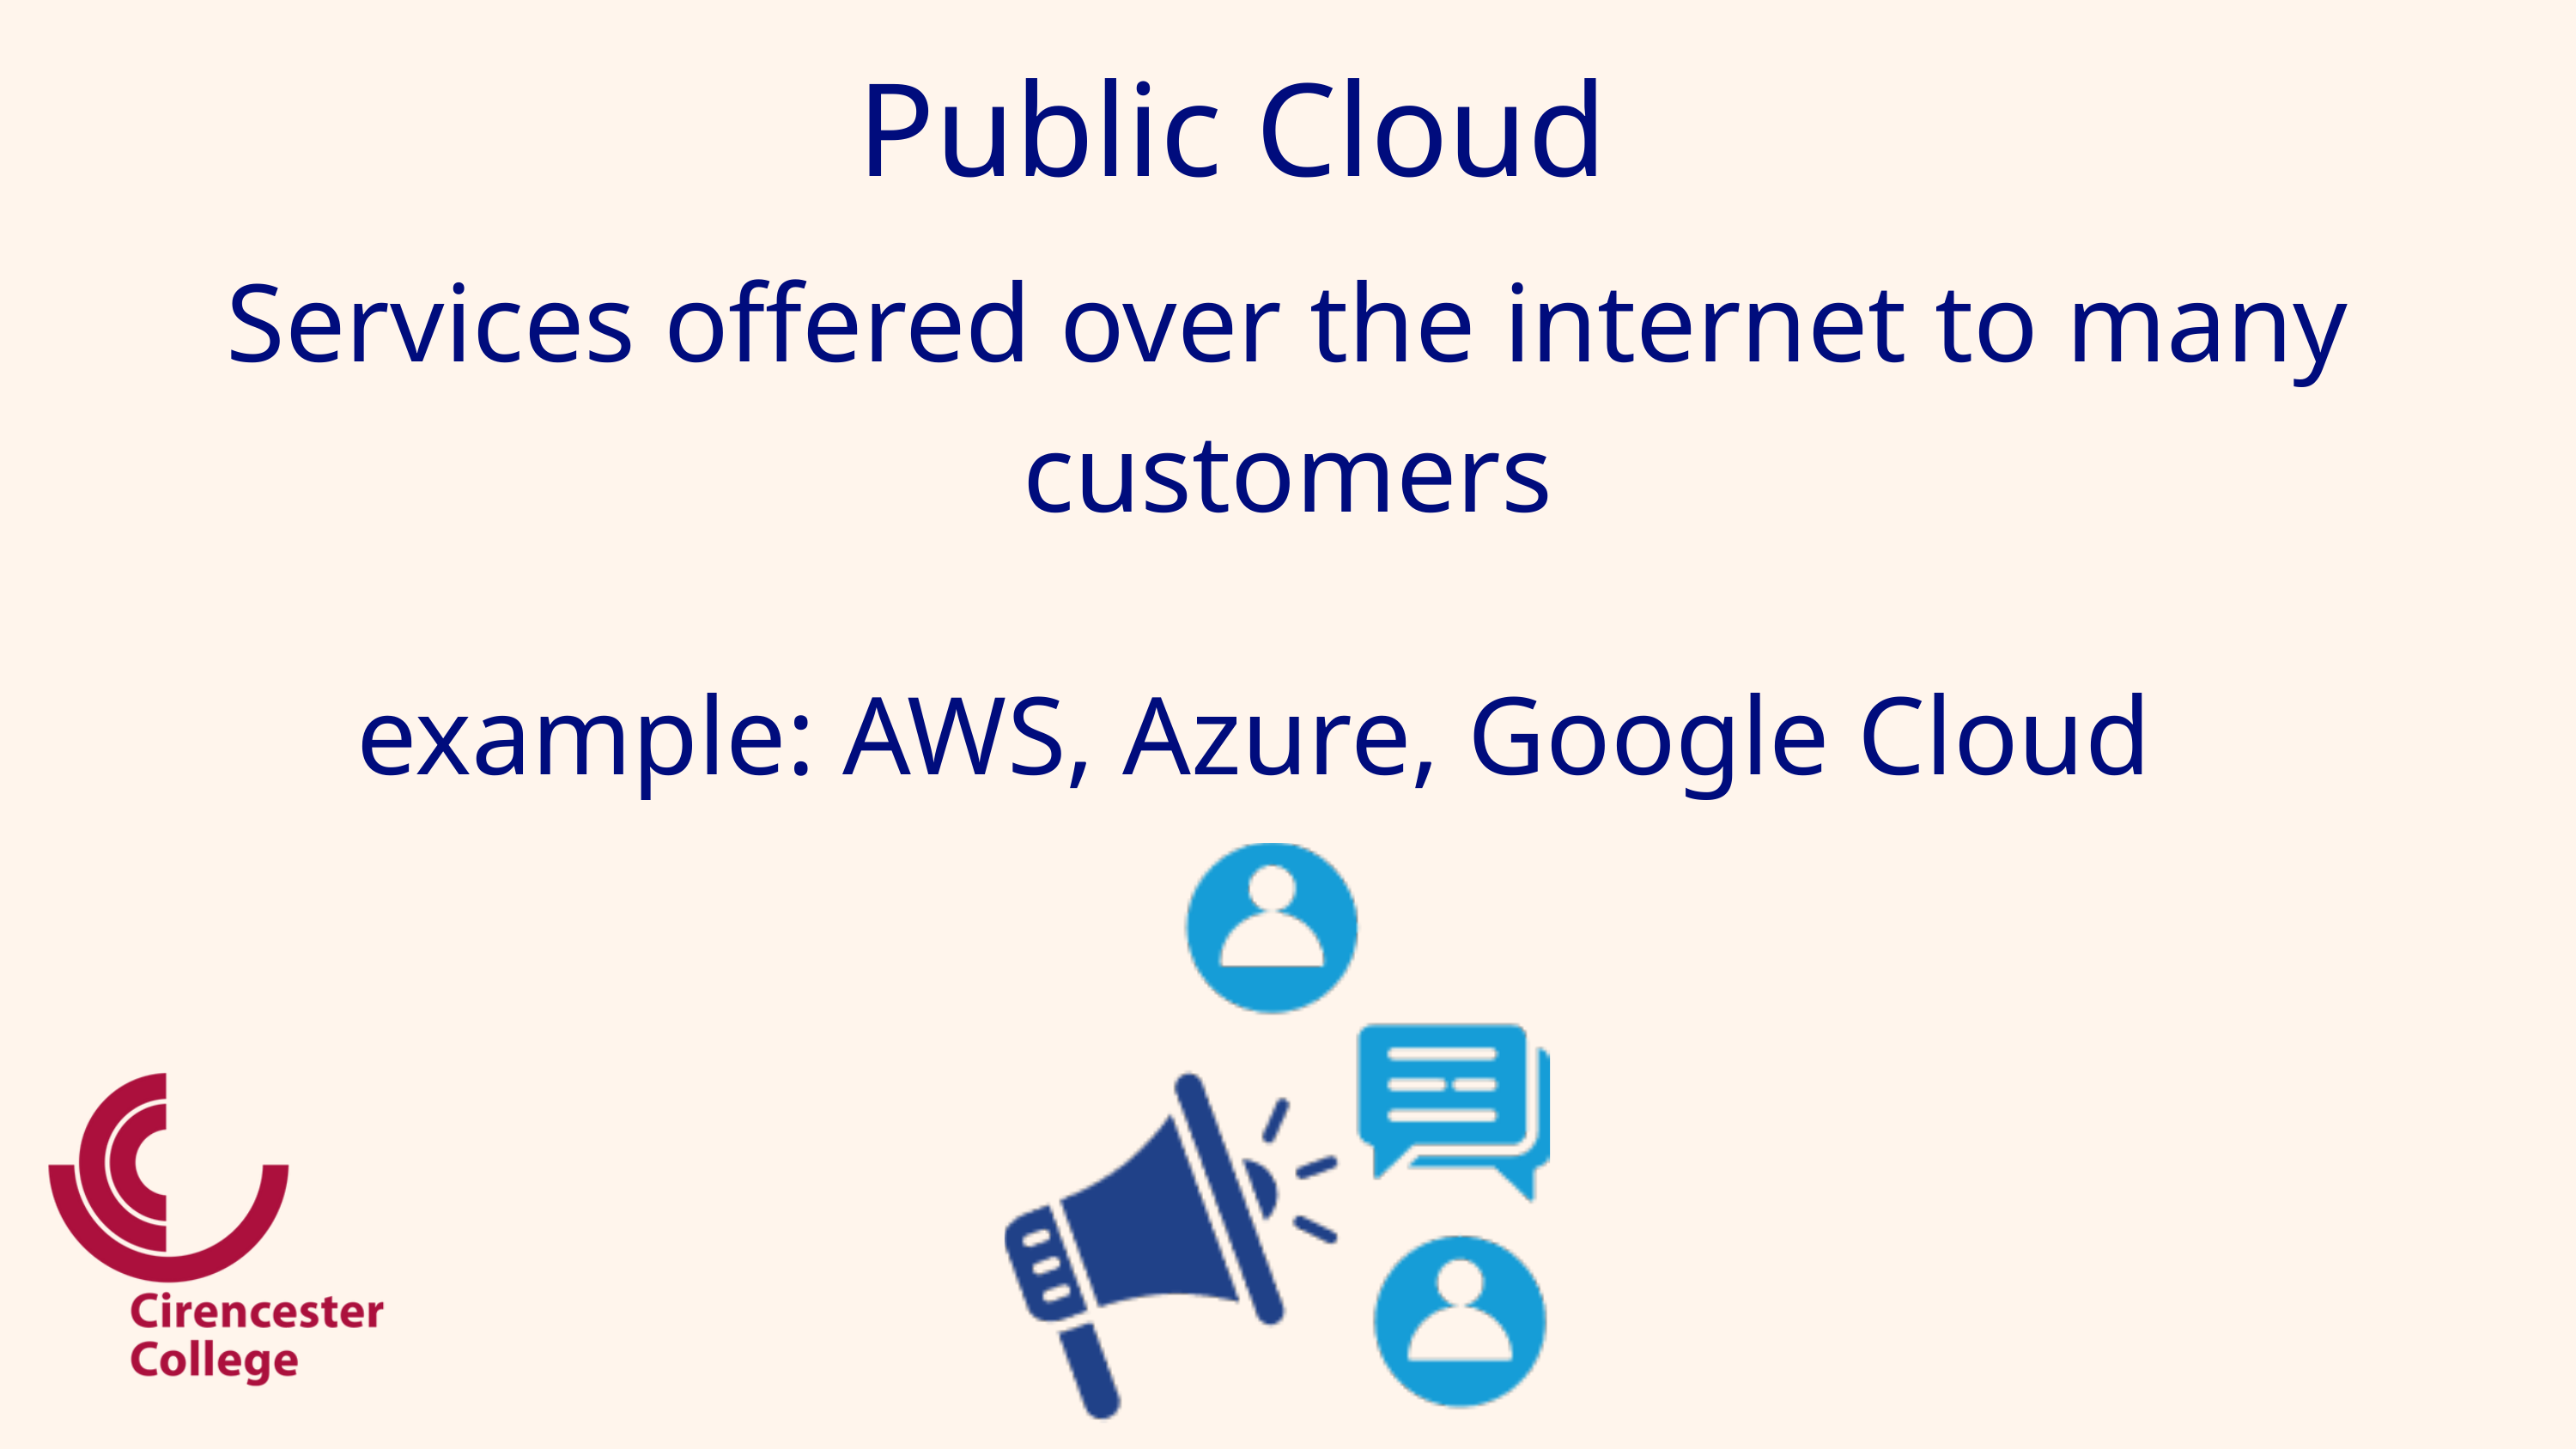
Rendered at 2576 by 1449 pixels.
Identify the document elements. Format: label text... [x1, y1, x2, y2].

text_box Services offered over the internet to many customers [0, 233, 2576, 533]
text_box [34, 1049, 398, 1413]
text_box Public Cloud [826, 21, 1639, 203]
text_box [1004, 843, 1551, 1423]
text_box example: AWS, Azure, Google Cloud [329, 646, 2179, 797]
